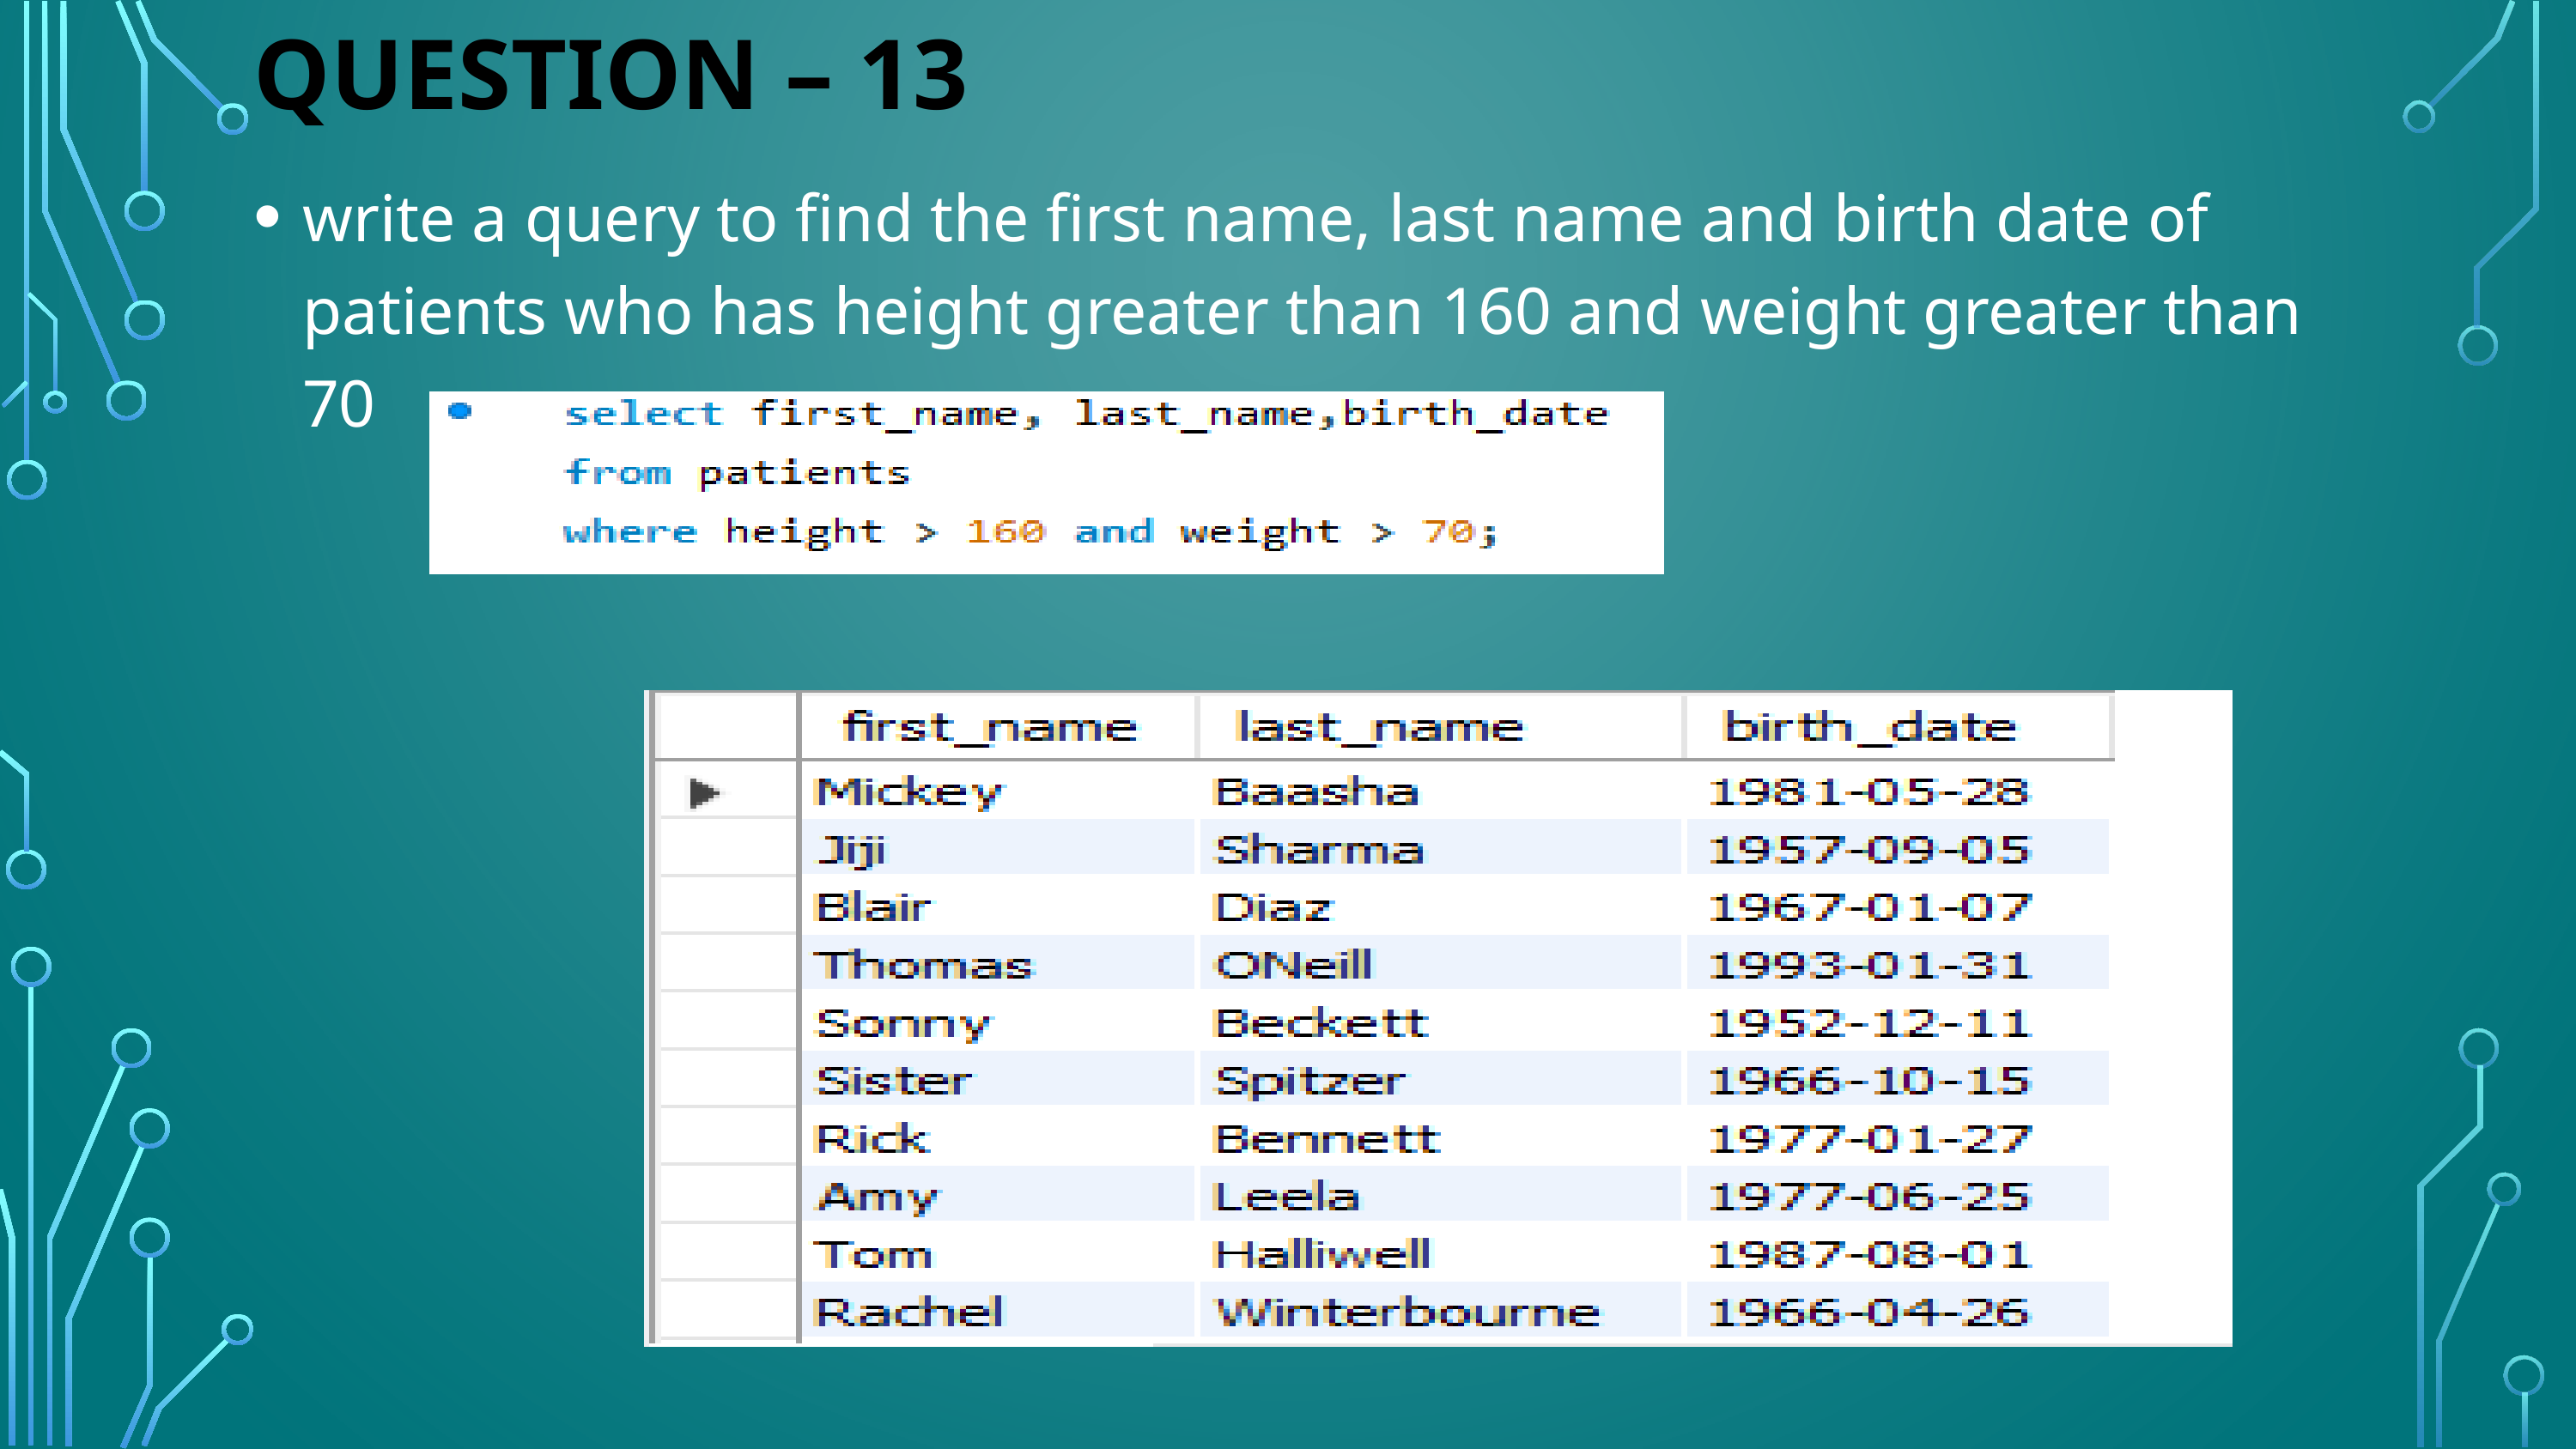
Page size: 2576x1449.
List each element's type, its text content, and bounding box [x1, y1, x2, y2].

title QUESTION – 13 [240, 0, 2335, 155]
picture [643, 690, 2233, 1347]
list write a query to find the first name, last name and birth date of patients who has height greater than 160 and weight greater than 70 [240, 155, 2335, 1325]
picture [428, 391, 1664, 574]
